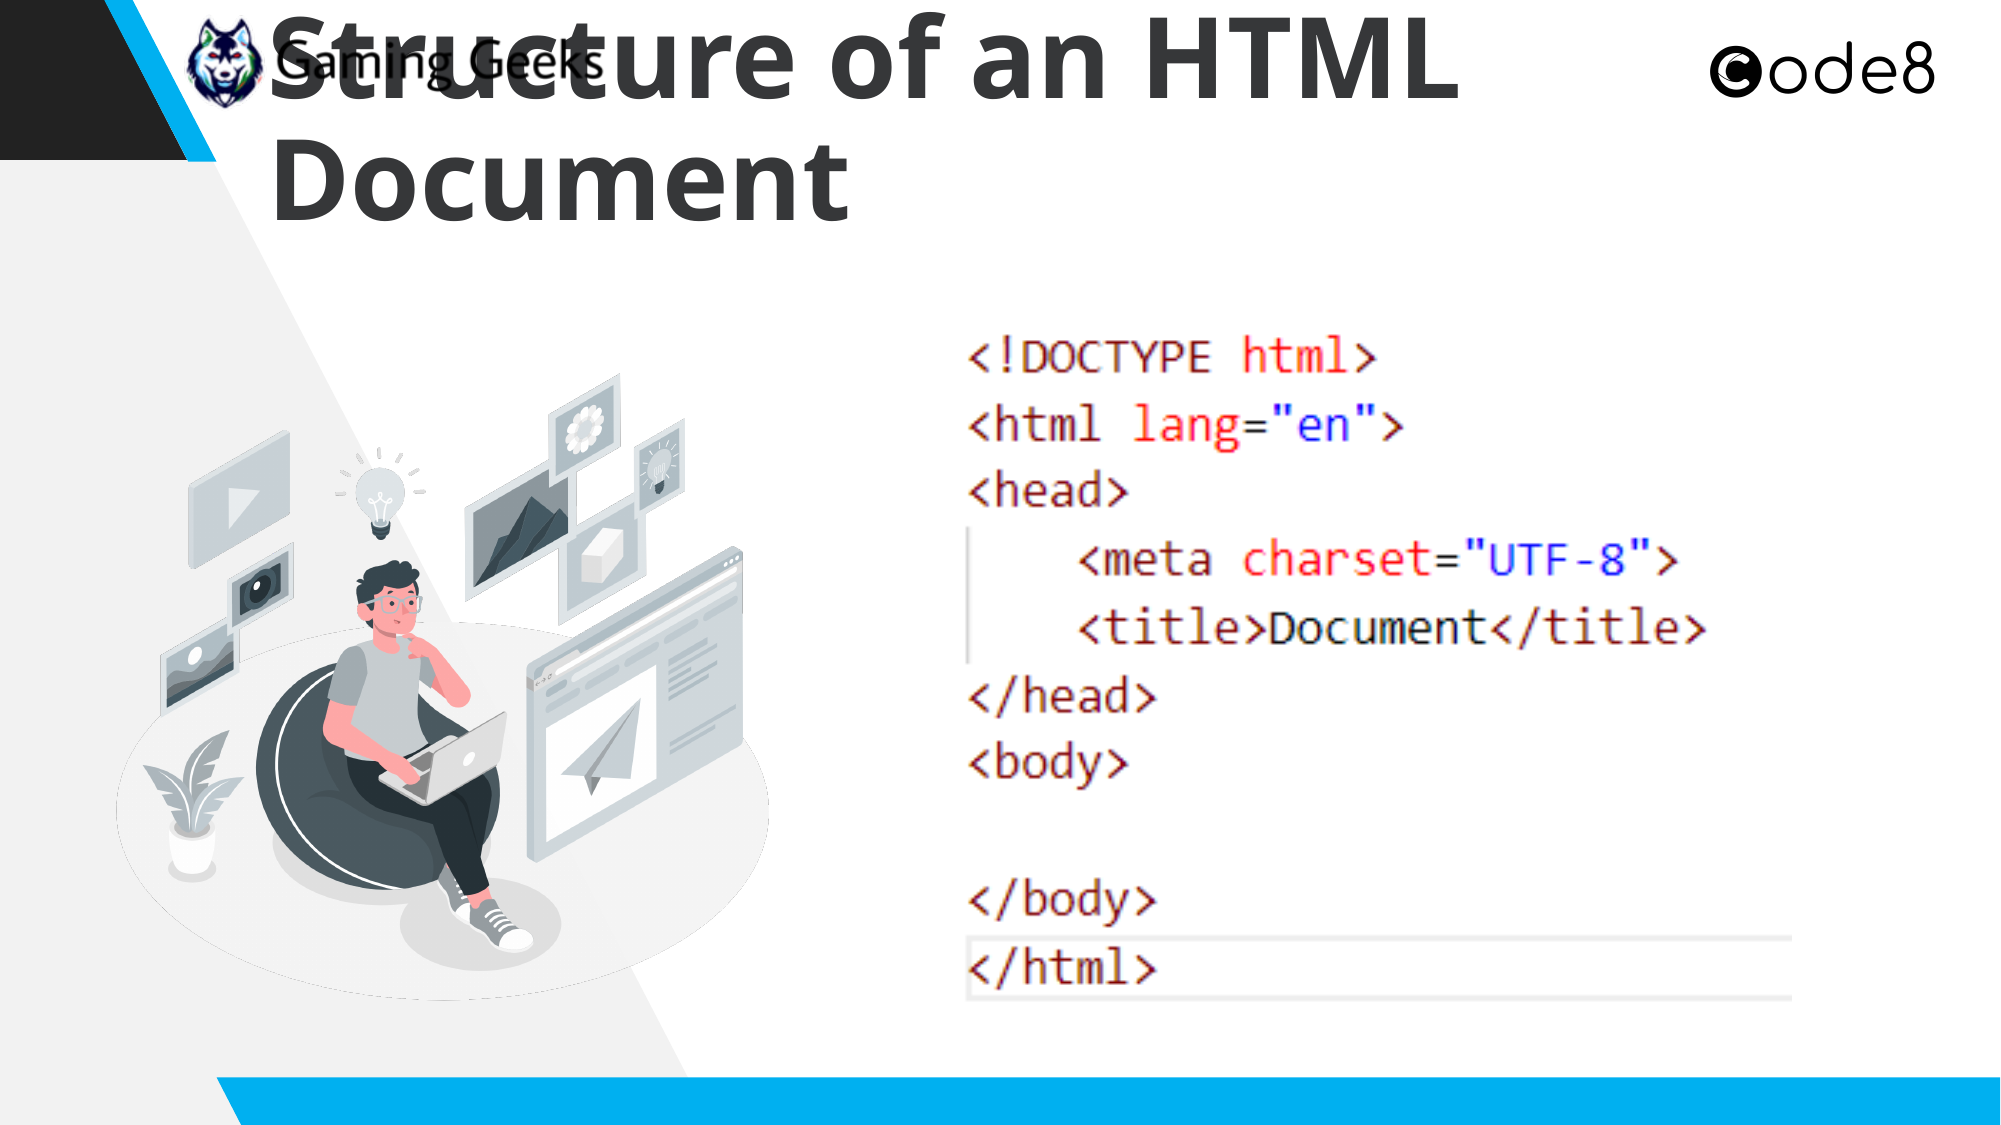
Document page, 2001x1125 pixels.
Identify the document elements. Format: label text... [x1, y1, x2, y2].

picture [944, 319, 1793, 1042]
picture [146, 0, 641, 193]
picture [80, 319, 804, 1042]
picture [1659, 0, 1980, 171]
text_box Structure of an HTML Document [267, 87, 1980, 245]
